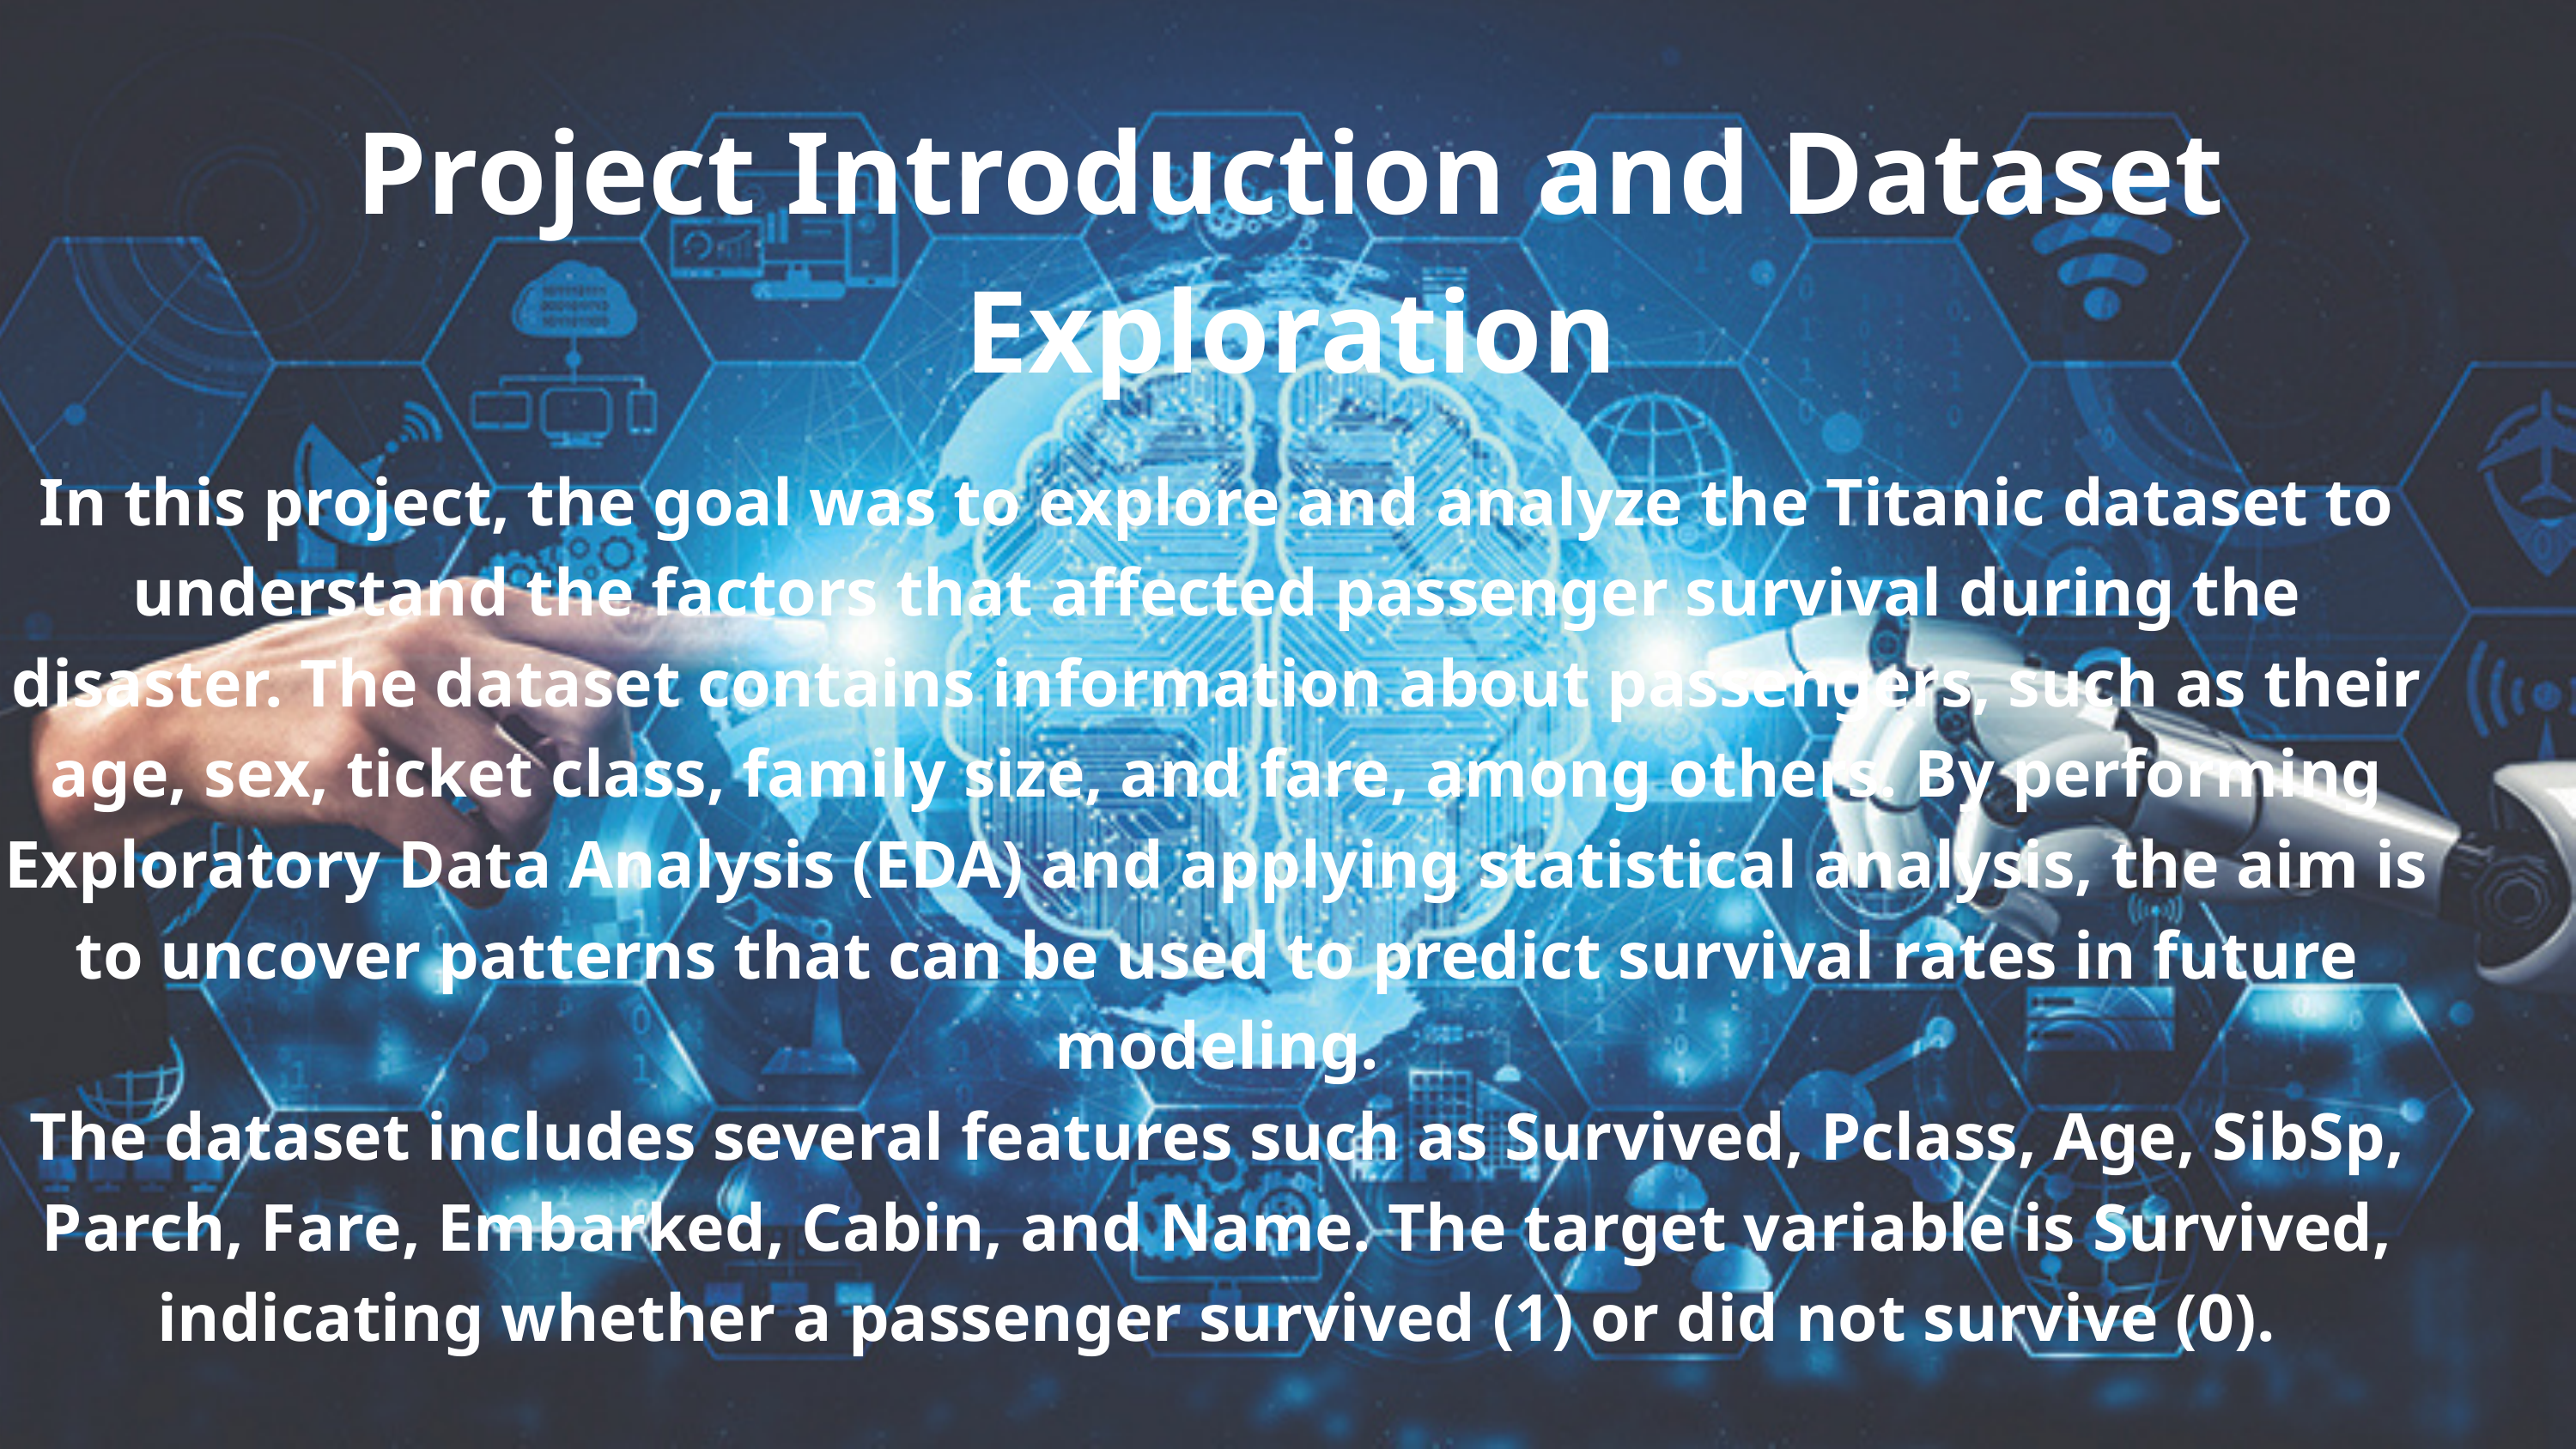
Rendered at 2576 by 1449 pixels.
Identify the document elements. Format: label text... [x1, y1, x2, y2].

text_box In this project, the goal was to explore and analyze the Titanic dataset to understand the factors that affected passenger survival during the disaster. The dataset contains information about passengers, such as their age, sex, ticket class, family size, and fare, among others. By performing Exploratory Data Analysis (EDA) and applying statistical analysis, the aim is to uncover patterns that can be used to predict survival rates in future modeling. The dataset includes several features such as Survived, Pclass, Age, SibSp, Parch, Fare, Embarked, Cabin, and Name. The target variable is Survived, indicating whether a passenger survived (1) or did not survive (0). [0, 447, 2435, 1446]
text_box Project Introduction and Dataset Exploration [40, 78, 2542, 714]
text_box [0, 0, 2576, 1449]
